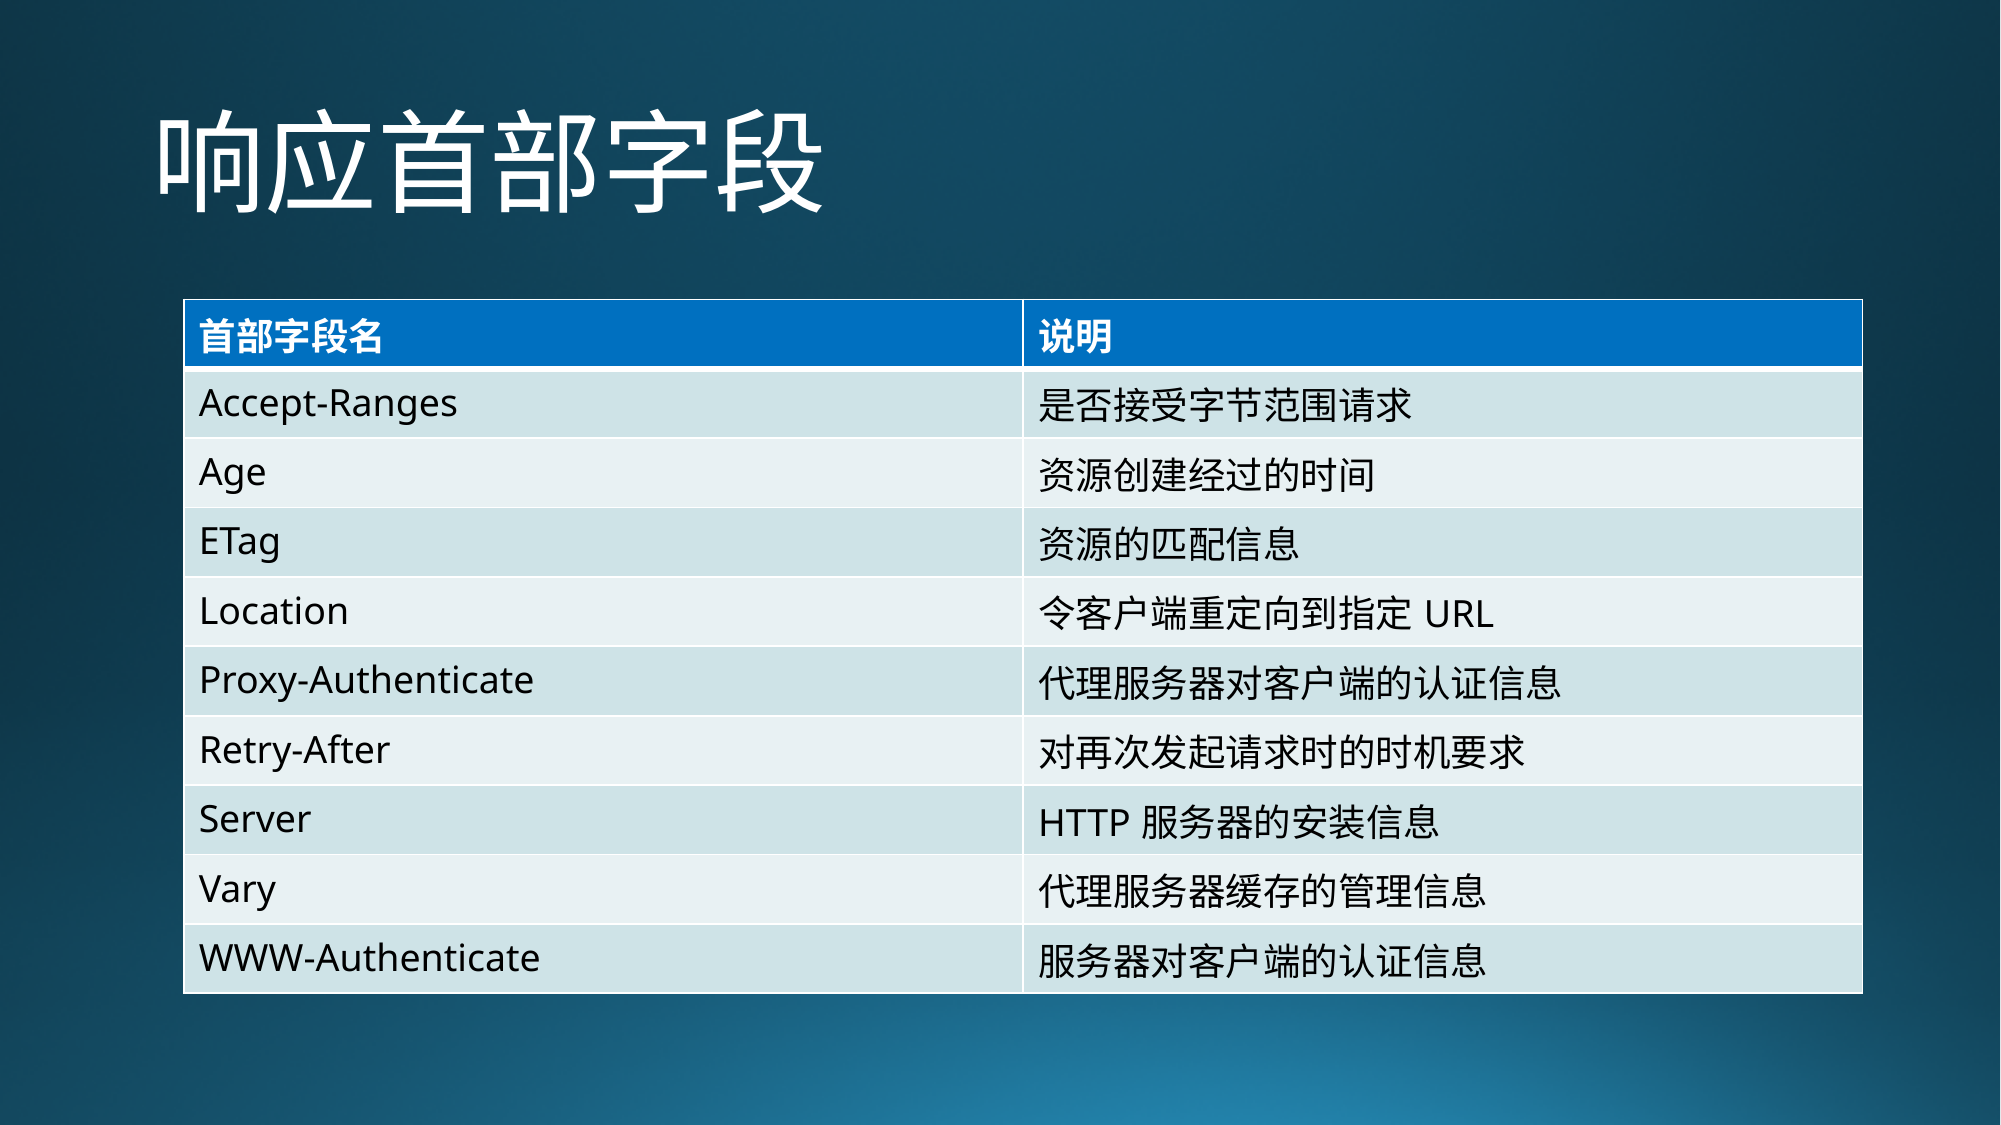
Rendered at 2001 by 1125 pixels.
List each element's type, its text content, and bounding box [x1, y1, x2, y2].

table_cell 对再次发起请求时的时机要求 [1024, 717, 1862, 784]
table_header 首部字段名 [185, 300, 1022, 366]
table_cell Age [185, 439, 1022, 507]
picture [0, 0, 2001, 1125]
table_cell 资源的匹配信息 [1024, 508, 1862, 576]
table_cell ETag [185, 508, 1022, 576]
table_cell WWW-Authenticate [185, 925, 1022, 992]
table_cell 代理服务器对客户端的认证信息 [1024, 647, 1862, 715]
table_cell 令客户端重定向到指定URL [1024, 578, 1862, 645]
table_cell Proxy-Authenticate [185, 647, 1022, 715]
table_header 说明 [1024, 300, 1862, 366]
title 响应首部字段 [137, 59, 1863, 278]
table_cell HTTP服务器的安装信息 [1024, 786, 1862, 854]
table_cell Retry-After [185, 717, 1022, 784]
table_cell 服务器对客户端的认证信息 [1024, 925, 1862, 992]
table_cell 是否接受字节范围请求 [1024, 372, 1862, 437]
table_cell Vary [185, 855, 1022, 923]
table_cell Accept-Ranges [185, 372, 1022, 437]
table_cell 代理服务器缓存的管理信息 [1024, 855, 1862, 923]
table_cell Location [185, 578, 1022, 645]
table_cell Server [185, 786, 1022, 854]
table_cell 资源创建经过的时间 [1024, 439, 1862, 507]
